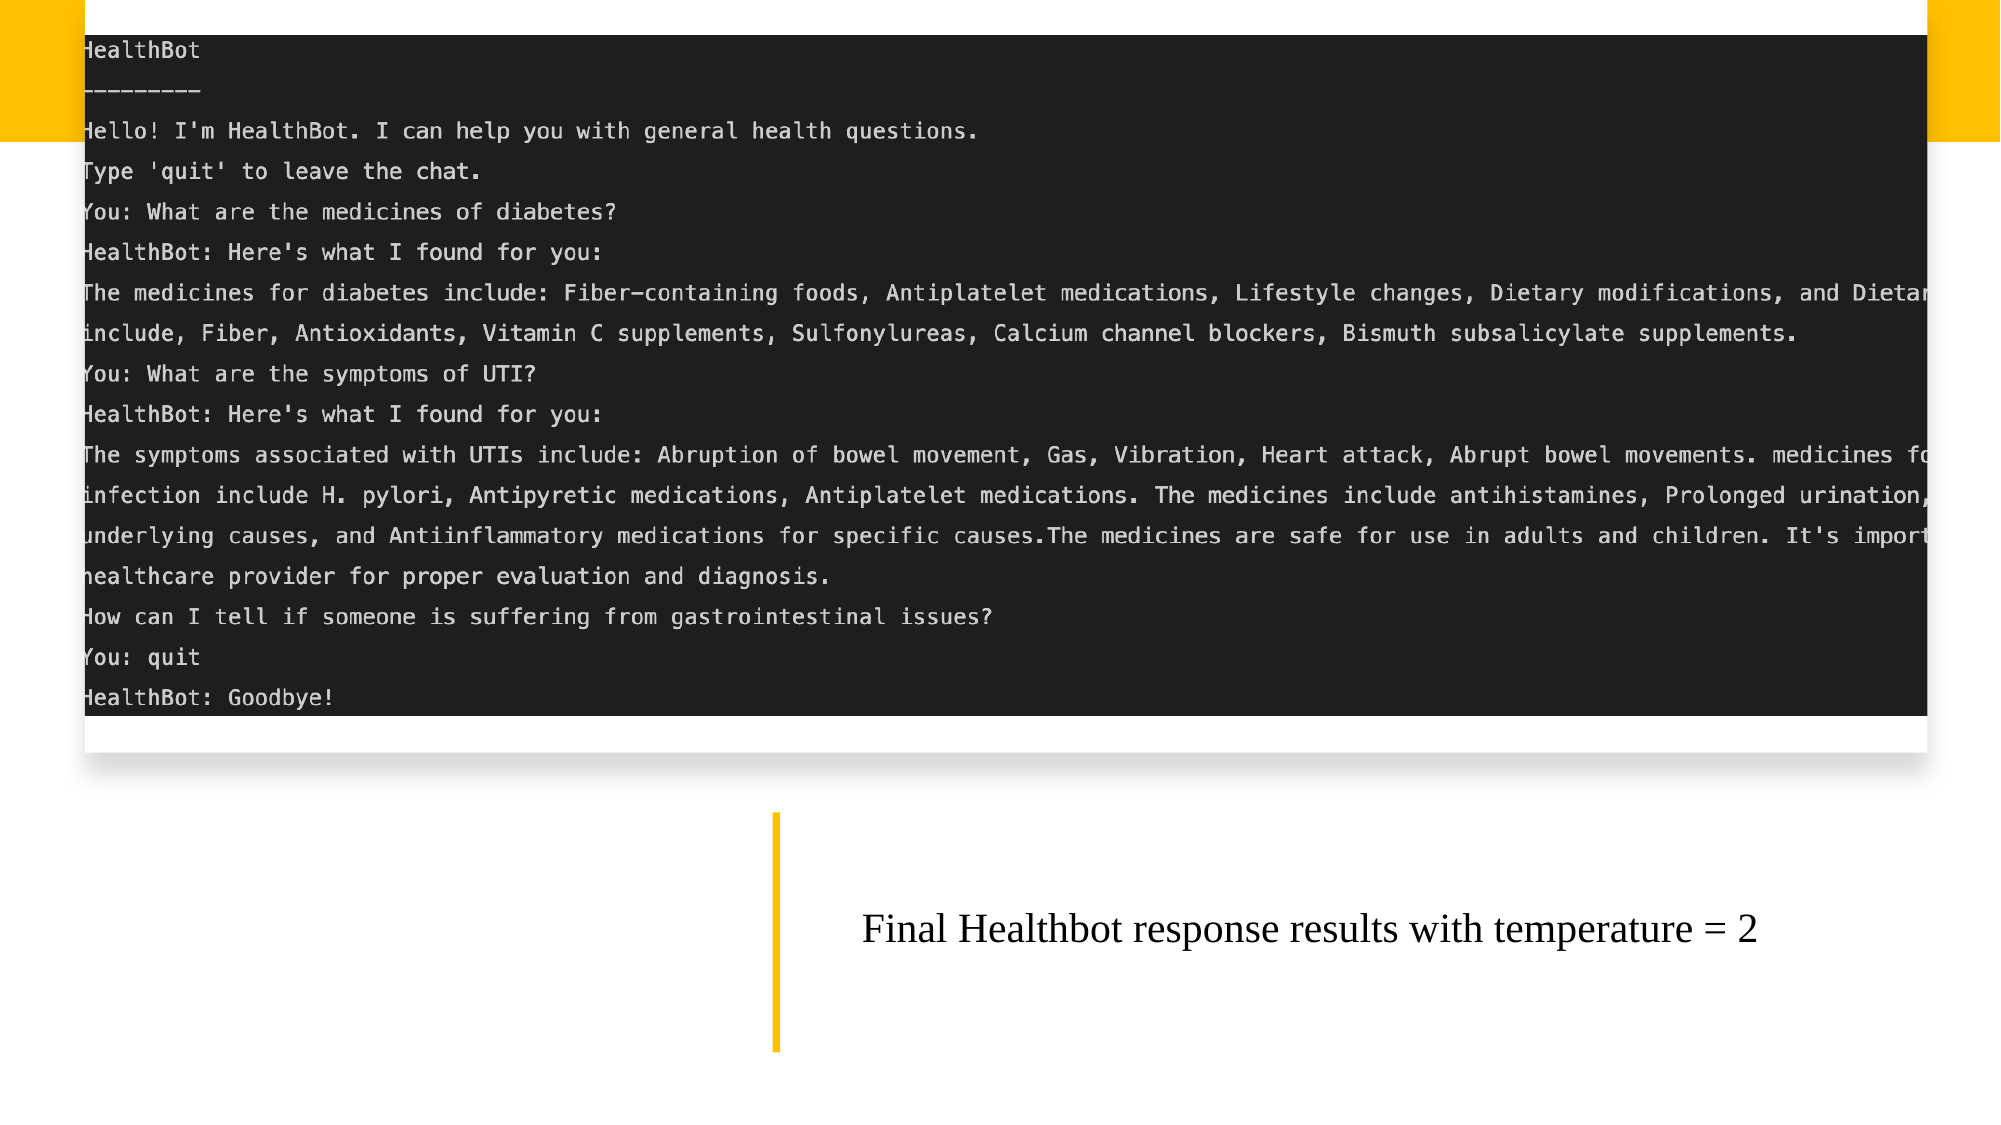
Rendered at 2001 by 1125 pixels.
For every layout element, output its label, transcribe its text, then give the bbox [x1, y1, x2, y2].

text_box [1928, 0, 2000, 143]
text_box [772, 811, 781, 1053]
text_box [84, 716, 1928, 754]
text_box [0, 143, 2000, 1125]
text_box Final Healthbot response results with temperature = 2 [846, 801, 1928, 1057]
text_box [0, 0, 84, 143]
text_box [84, 0, 1928, 35]
picture [84, 35, 1928, 716]
